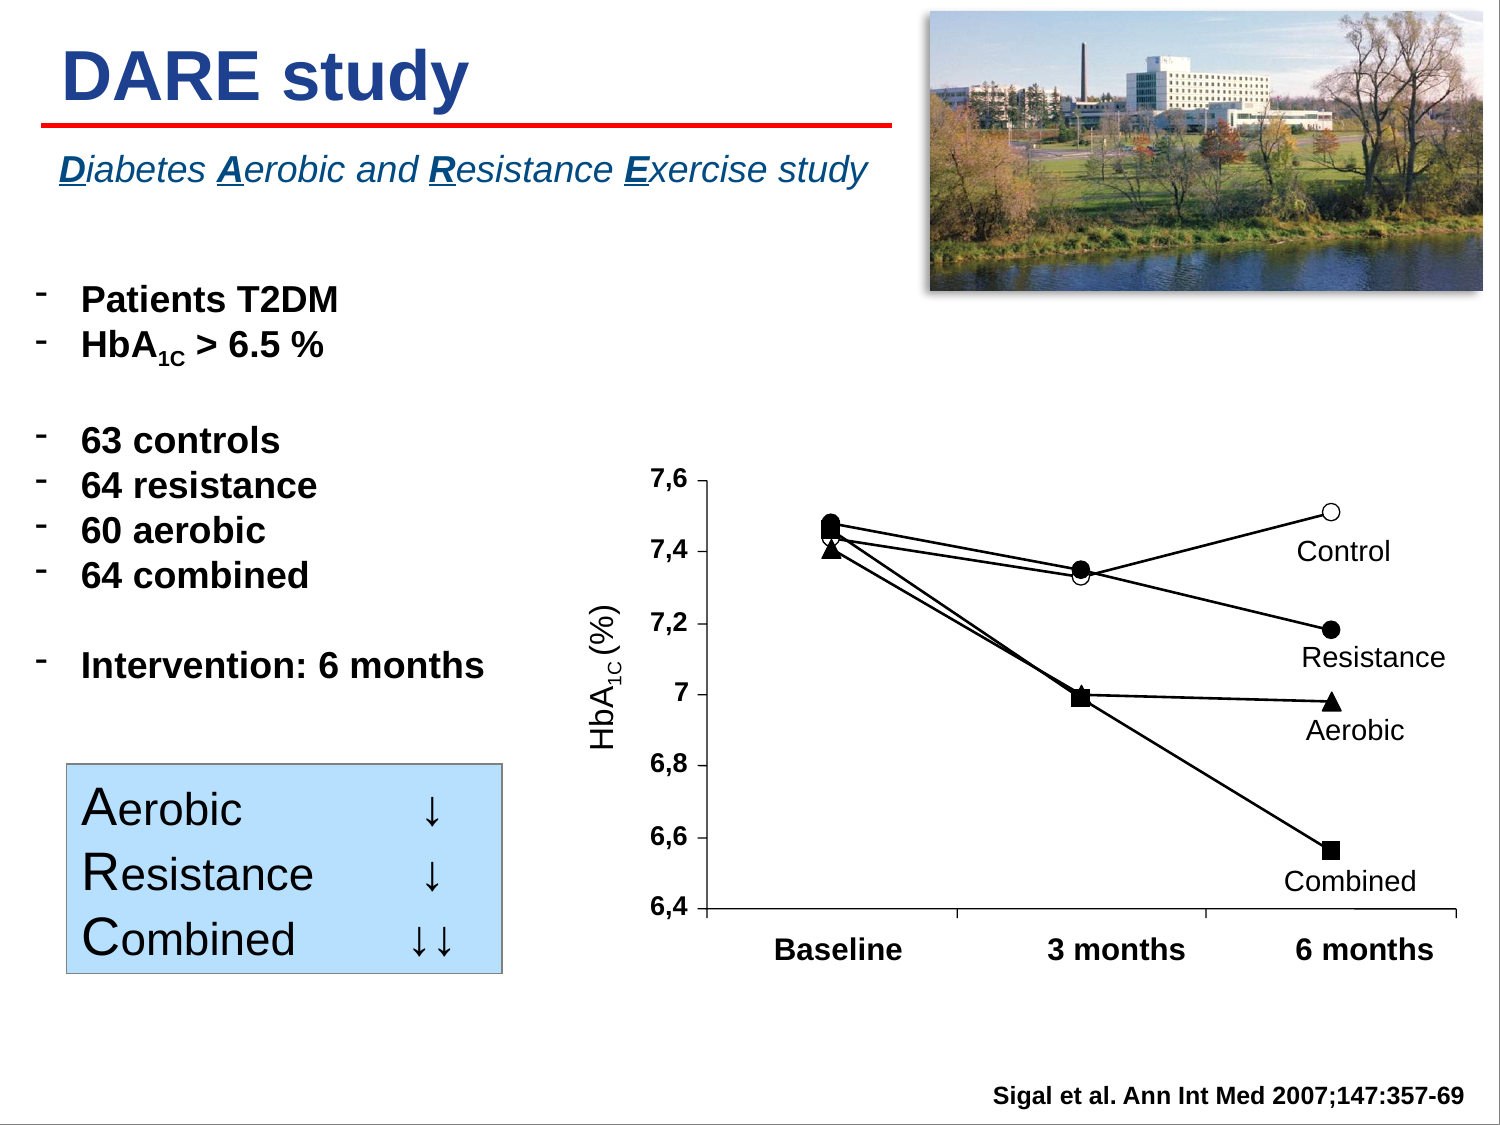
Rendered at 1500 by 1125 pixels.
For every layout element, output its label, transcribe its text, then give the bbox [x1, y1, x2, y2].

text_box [572, 432, 1483, 1005]
text_box DARE study [47, 22, 919, 123]
picture [929, 11, 1483, 292]
text_box Patients T2DM HbA1C > 6.5 % 63 controls 64 resistance 60 aerobic 64 combined Intervention: 6 months [20, 267, 501, 783]
text_box Diabetes Aerobic and Resistance Exercise study [44, 137, 883, 197]
text_box Aerobic ↓ Resistance ↓ Combined ↓↓ [66, 763, 502, 974]
text_box Sigal et al. Ann Int Med 2007;147:357-69 [977, 1072, 1481, 1118]
